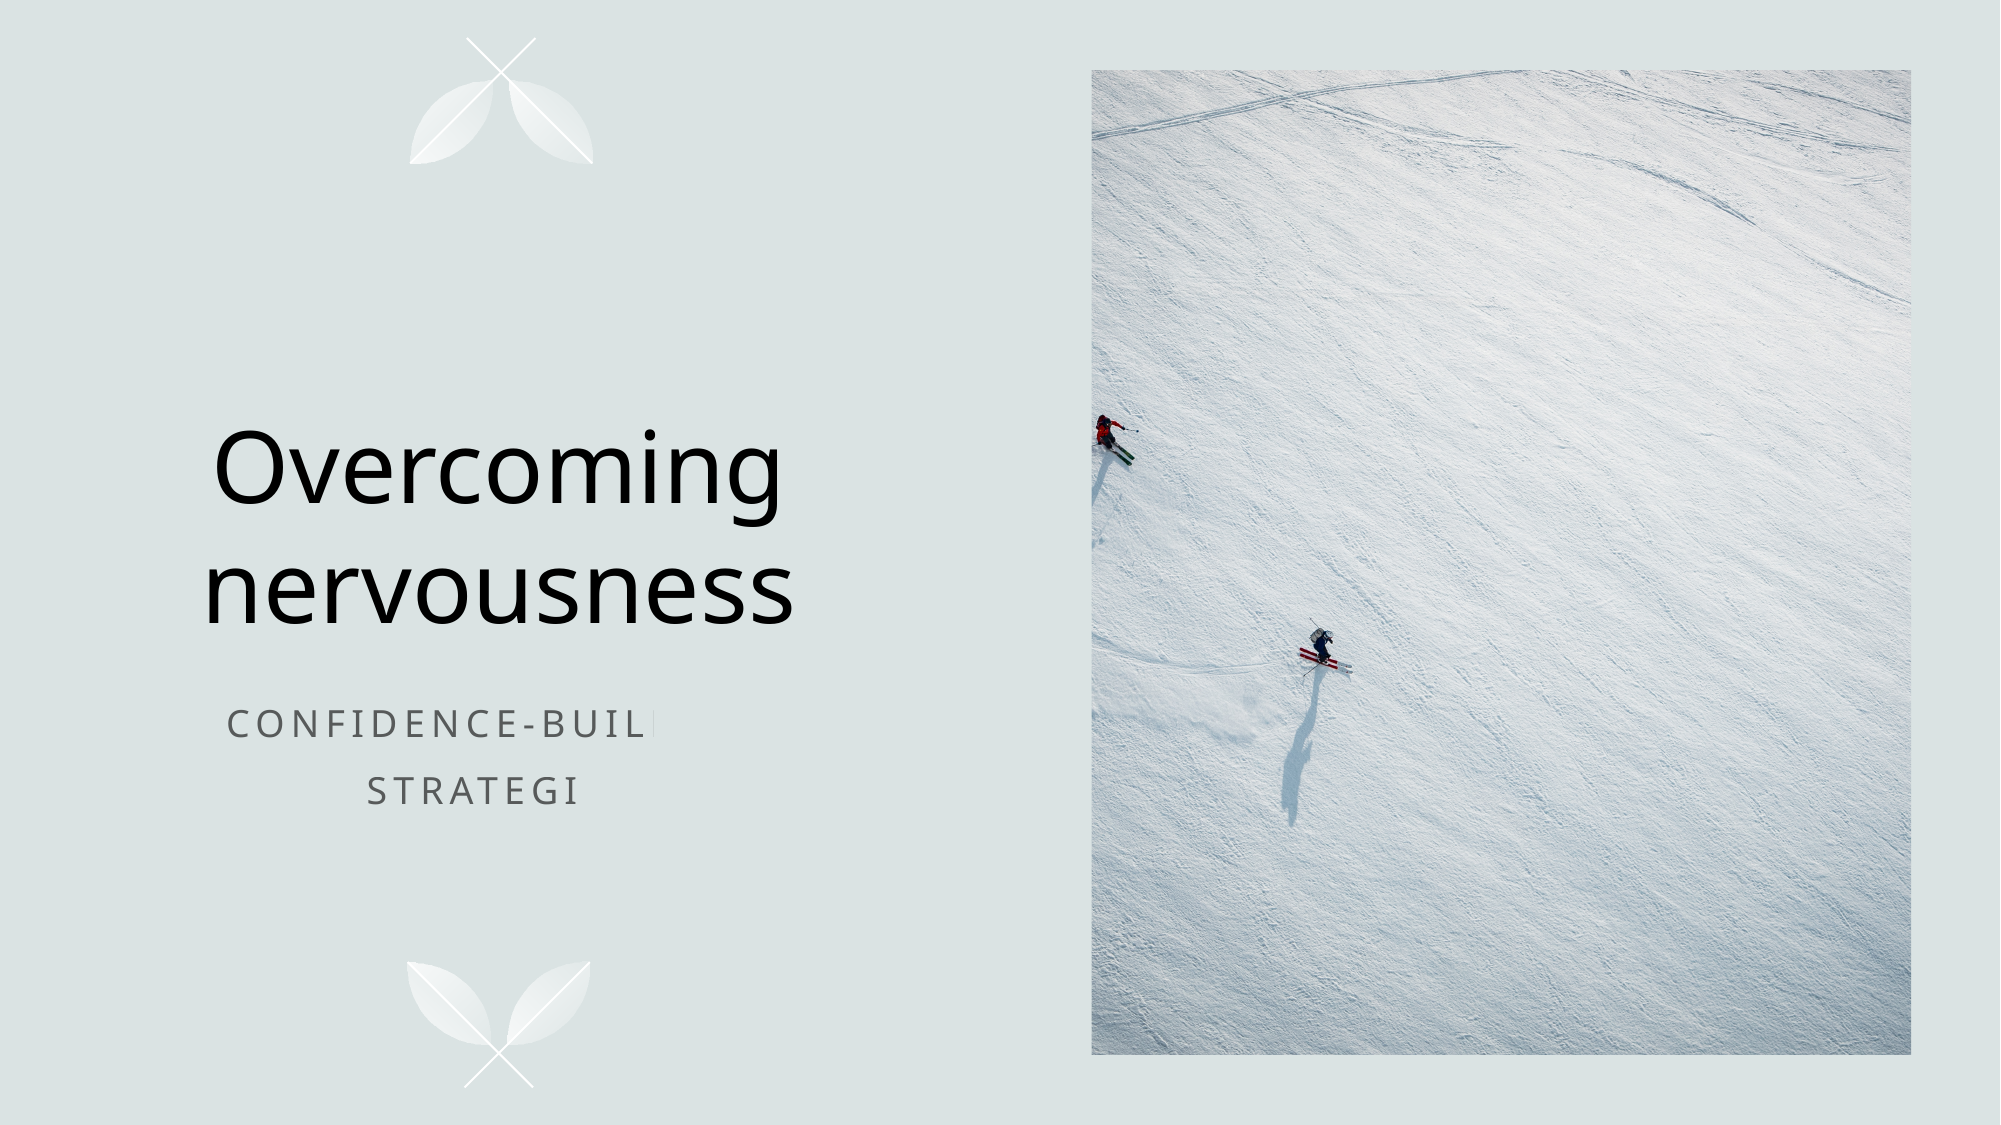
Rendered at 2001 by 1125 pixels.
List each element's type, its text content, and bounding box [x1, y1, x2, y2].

subtitle Confidence-building strategies [75, 669, 923, 962]
picture [1091, 70, 1912, 1055]
title Overcoming nervousness [75, 163, 923, 651]
